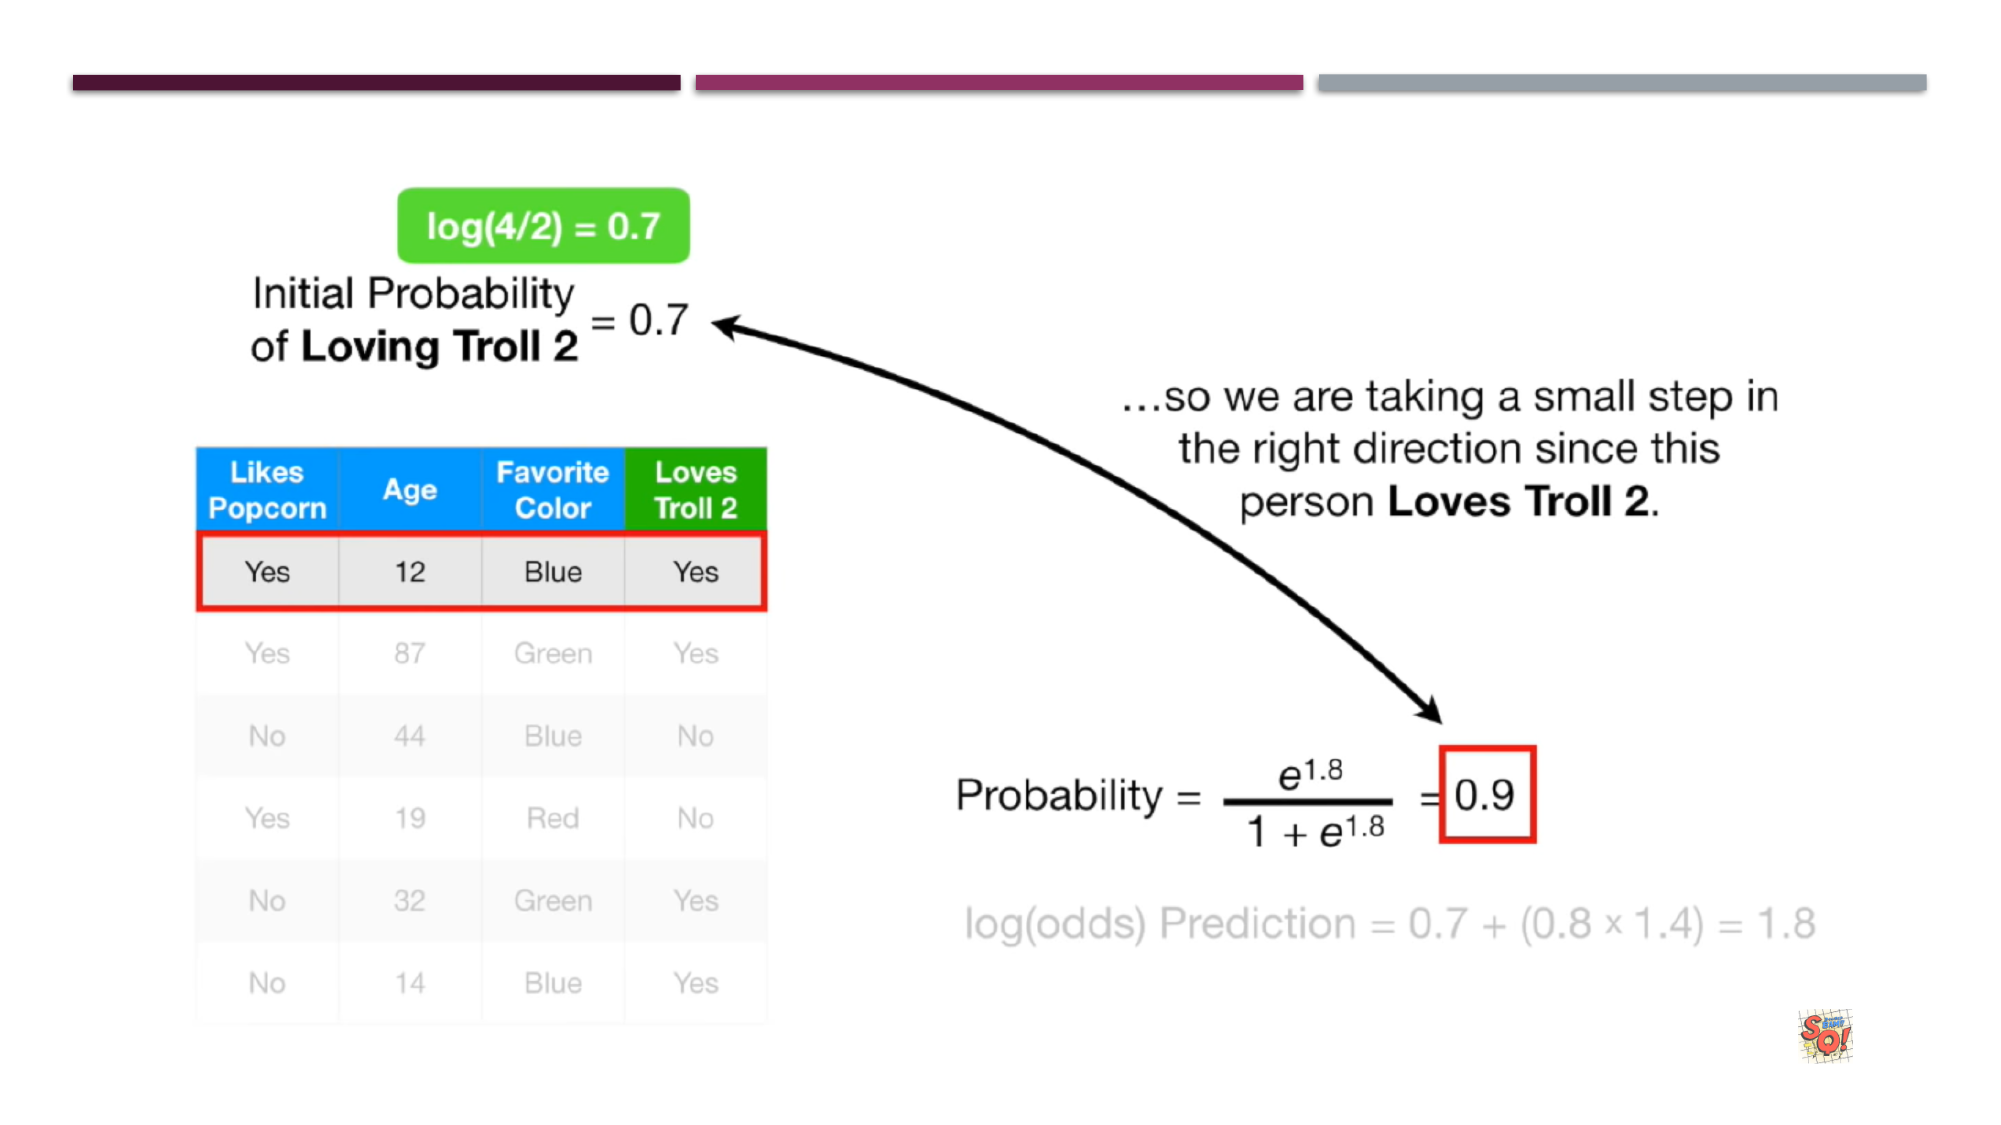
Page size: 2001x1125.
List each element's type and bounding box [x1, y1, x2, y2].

picture [126, 106, 1885, 1097]
